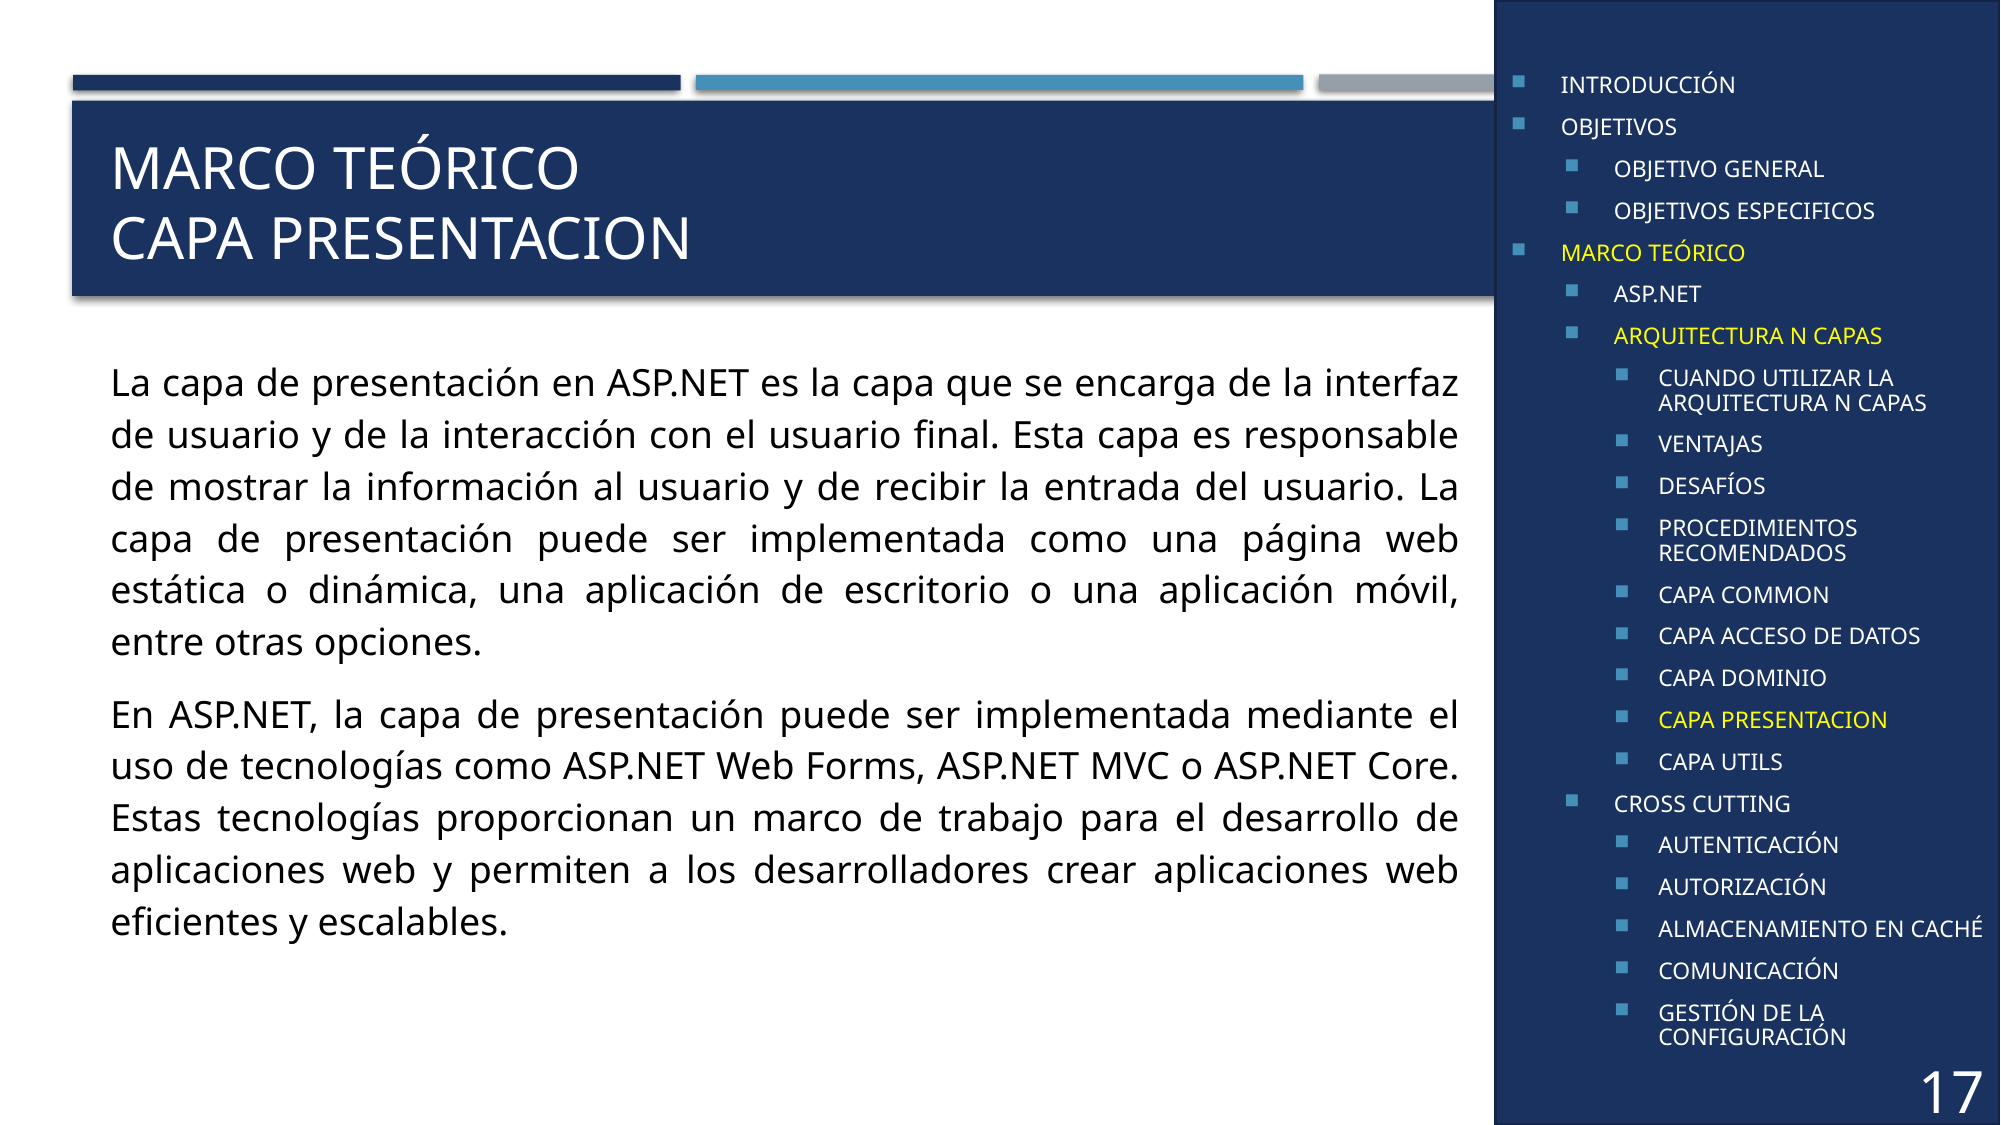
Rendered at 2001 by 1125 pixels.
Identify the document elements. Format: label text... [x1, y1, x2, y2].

list La capa de presentación en ASP.NET es la capa que se encarga de la interfaz de usuario y de la interacción con el usuario final. Esta capa es responsable de mostrar la información al usuario y de recibir la entrada del usuario. La capa de presentación puede ser implementada como una página web estática o dinámica, una aplicación de escritorio o una aplicación móvil, entre otras opciones. En ASP.NET, la capa de presentación puede ser implementada mediante el uso de tecnologías como ASP.NET Web Forms, ASP.NET MVC o ASP.NET Core. Estas tecnologías proporcionan un marco de trabajo para el desarrollo de aplicaciones web y permiten a los desarrolladores crear aplicaciones web eficientes y escalables. [95, 299, 1476, 996]
text_box 17 [1827, 1065, 2000, 1125]
title MARCO TEÓRICO CAPA PRESENTACION [95, 112, 1494, 279]
text_box INTRODUCCIÓN OBJETIVOS OBJETIVO GENERAL OBJETIVOS ESPECIFICOS MARCO TEÓRICO ASP.NET ARQUITECTURA N CAPAS CUANDO UTILIZAR LA ARQUITECTURA N CAPAS VENTAJAS DESAFÍOS PROCEDIMIENTOS RECOMENDADOS CAPA COMMON CAPA ACCESO DE DATOS CAPA DOMINIO CAPA PRESENTACION CAPA UTILS CROSS CUTTING AUTENTICACIÓN AUTORIZACIÓN ALMACENAMIENTO EN CACHÉ COMUNICACIÓN GESTIÓN DE LA CONFIGURACIÓN [1494, 0, 2000, 1125]
